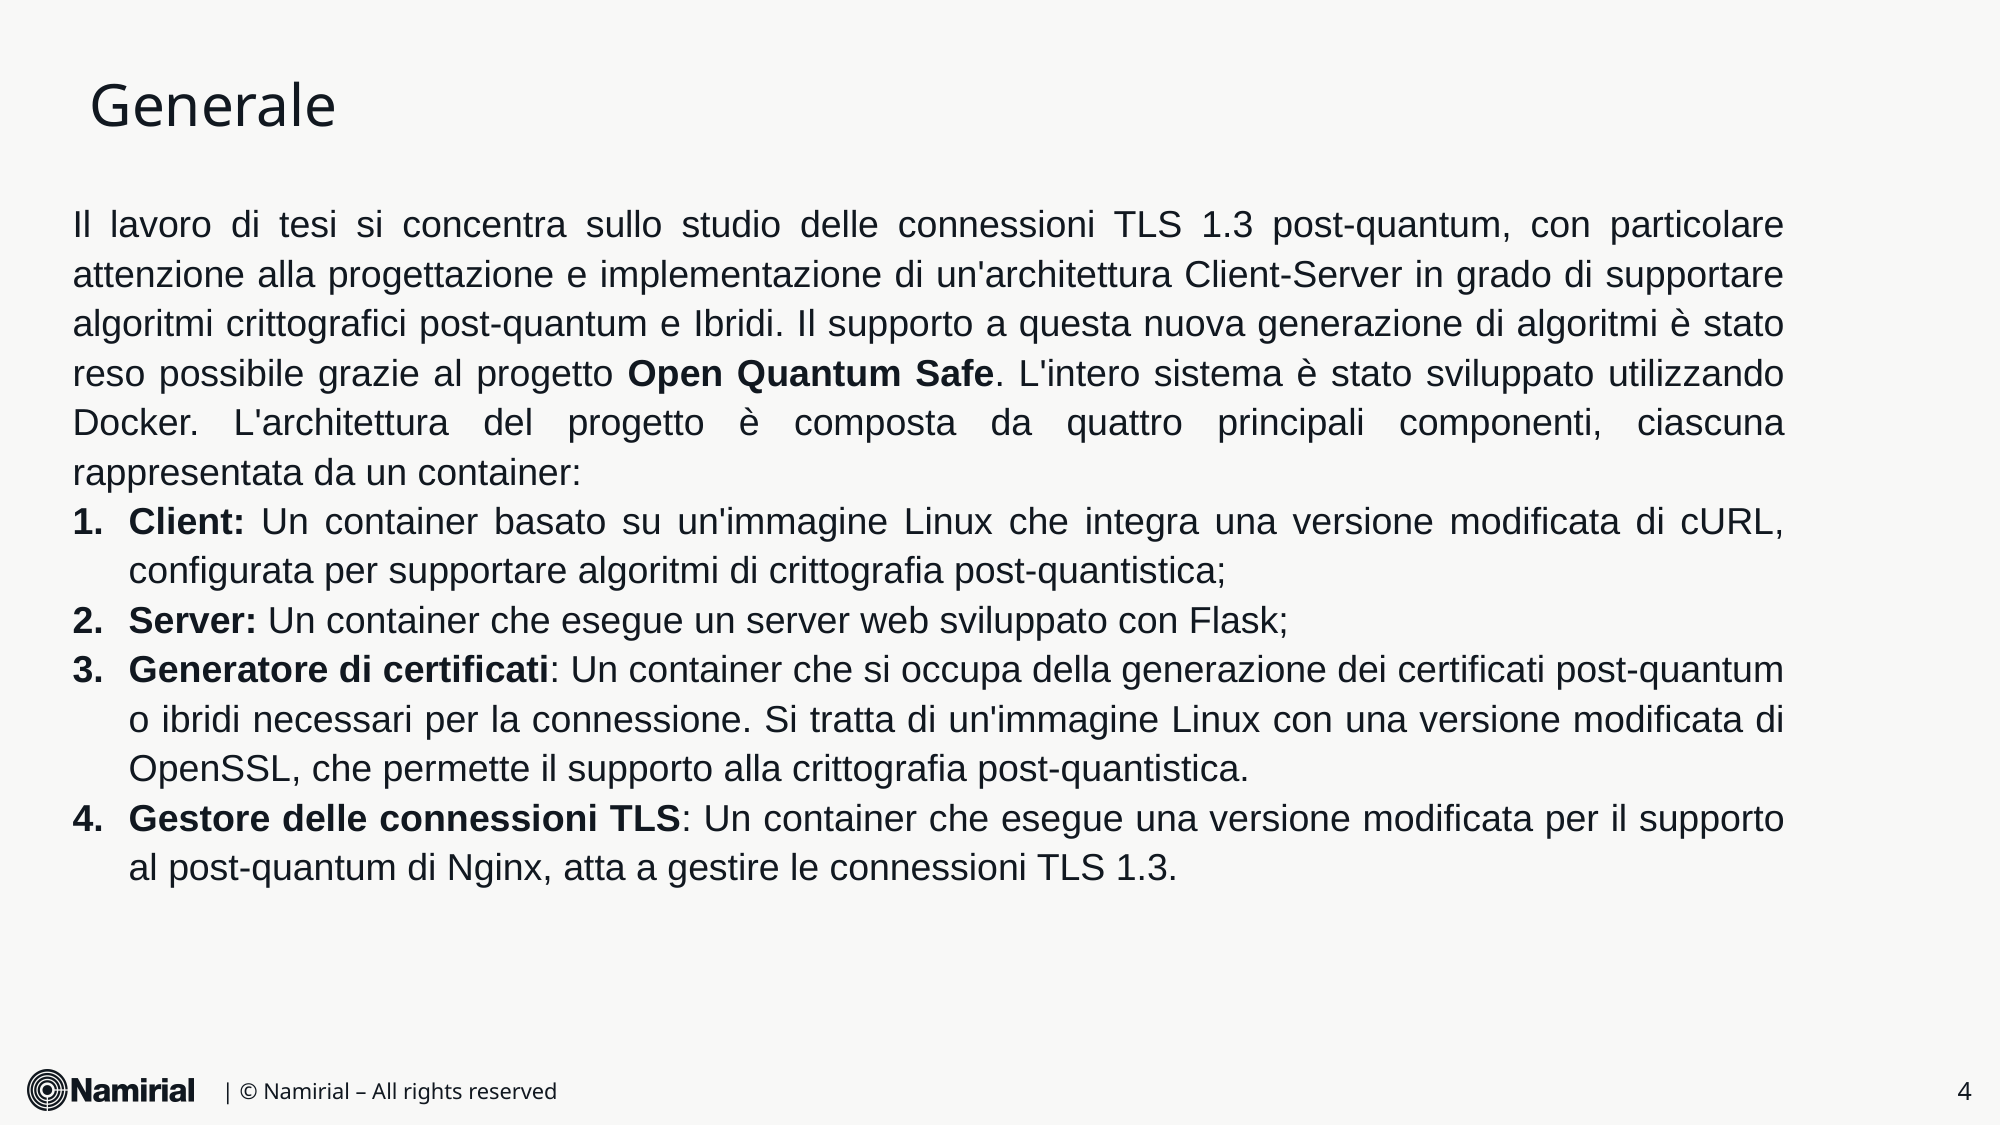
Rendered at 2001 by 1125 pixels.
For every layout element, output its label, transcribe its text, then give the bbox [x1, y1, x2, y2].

title Generale [74, 67, 1908, 140]
list Il lavoro di tesi si concentra sullo studio delle connessioni TLS 1.3 post-quantum, con particolare attenzione alla progettazione e implementazione di un'architettura Client-Server in grado di supportare algoritmi crittografici post-quantum e Ibridi. Il supporto a questa nuova generazione di algoritmi è stato reso possibile grazie al progetto Open Quantum Safe. L'intero sistema è stato sviluppato utilizzando Docker. L'architettura del progetto è composta da quattro principali componenti, ciascuna rappresentata da un container: Client: Un container basato su un'immagine Linux che integra una versione modificata di cURL, configurata per supportare algoritmi di crittografia post-quantistica; Server: Un container che esegue un server web sviluppato con Flask; Generatore di certificati: Un container che si occupa della generazione dei certificati post-quantum o ibridi necessari per la connessione. Si tratta di un'immagine Linux con una versione modificata di OpenSSL, che permette il supporto alla crittografia post-quantistica. Gestore delle connessioni TLS: Un container che esegue una versione modificata per il supporto al post-quantum di Nginx, atta a gestire le connessioni TLS 1.3. [57, 188, 1800, 920]
picture [27, 1069, 194, 1111]
